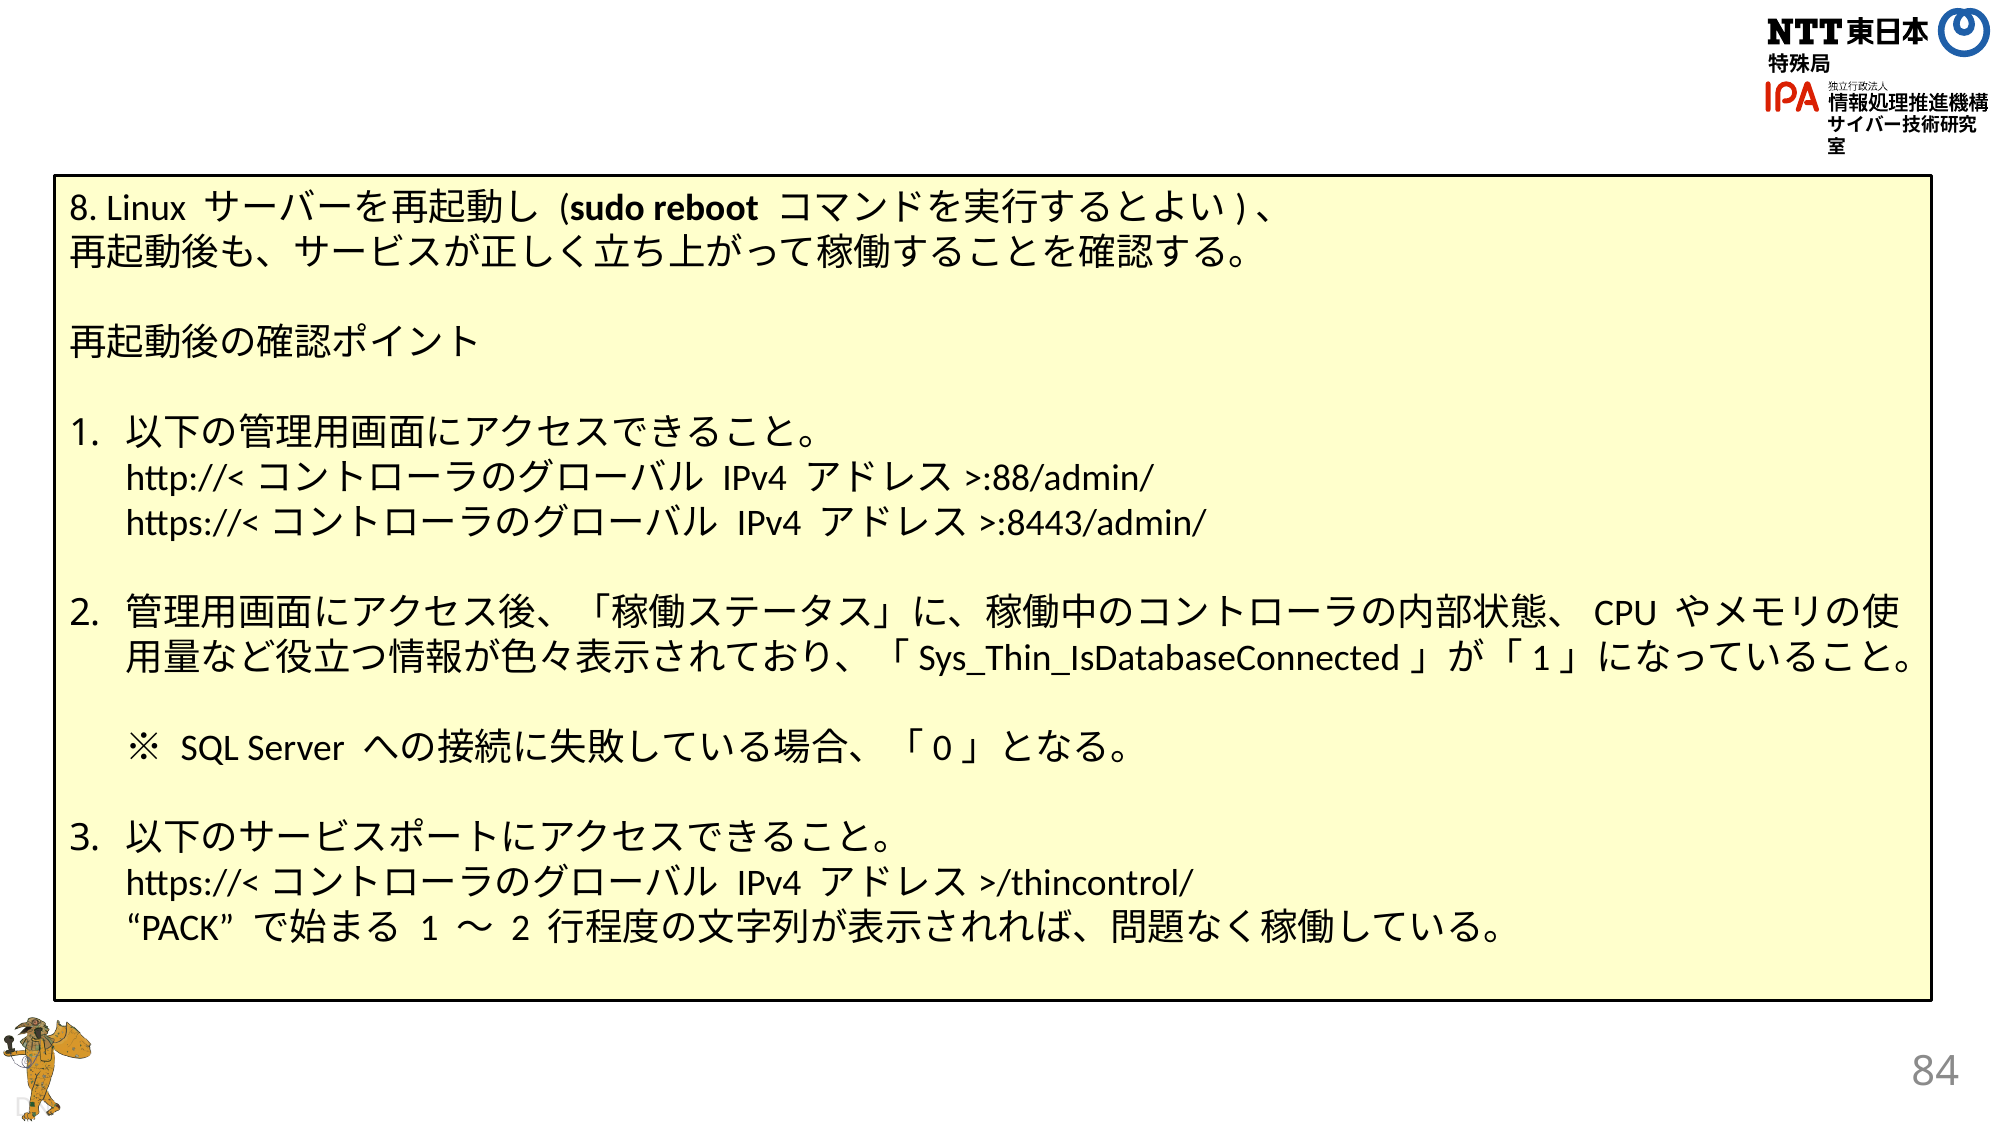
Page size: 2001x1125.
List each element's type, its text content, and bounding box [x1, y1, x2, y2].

slide_number 84 [1412, 1042, 1975, 1103]
text_box 8. Linux サーバーを再起動し (sudo reboot コマンドを実行するとよい)、 再起動後も、サービスが正しく立ち上がって稼働することを確認する。 再起動後の確認ポイント 以下の管理用画面にアクセスできること。 http://<コントローラのグローバル IPv4 アドレス>:88/admin/ https://<コントローラのグローバル IPv4 アドレス>:8443/admin/ 管理用画面にアクセス後、「稼働ステータス」に、稼働中のコントローラの内部状態、CPU やメモリの使用量など役立つ情報が色々表示されており、「Sys_Thin_IsDatabaseConnected」が「1」になっていること。 ※ SQL Server への接続に失敗している場合、「0」となる。 以下のサービスポートにアクセスできること。 https://<コントローラのグローバル IPv4 アドレス>/thincontrol/ “PACK” で始まる 1 ～ 2 行程度の文字列が表示されれば、問題なく稼働している。 [54, 175, 1932, 1001]
